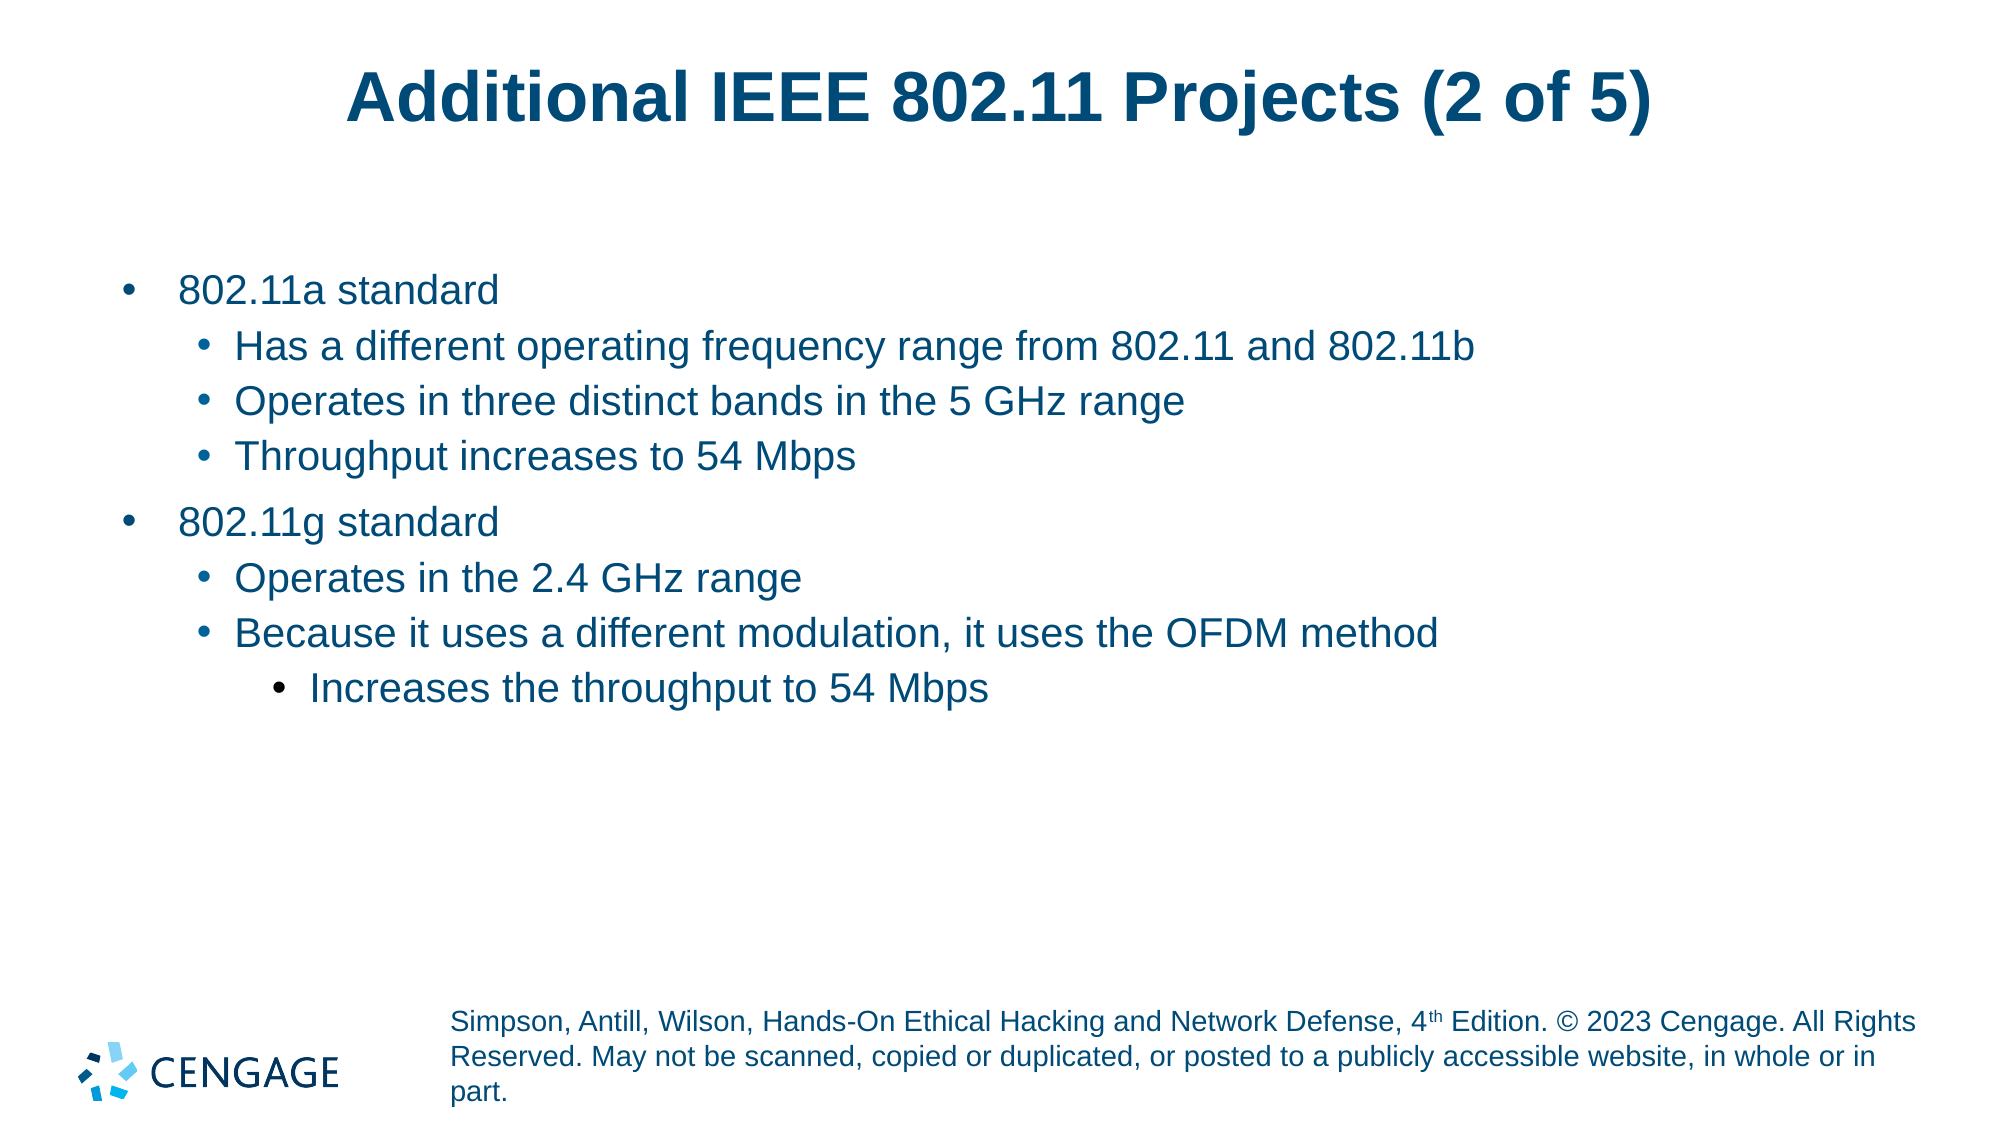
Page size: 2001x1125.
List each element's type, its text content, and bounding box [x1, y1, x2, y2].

list 802.11a standard Has a different operating frequency range from 802.11 and 802.11b Operates in three distinct bands in the 5 GHz range Throughput increases to 54 Mbps 802.11g standard Operates in the 2.4 GHz range Because it uses a different modulation, it uses the OFDM method Increases the throughput to 54 Mbps [121, 268, 1880, 990]
title Additional IEEE 802.11 Projects (2 of 5) [137, 59, 1863, 171]
picture [78, 1042, 338, 1101]
